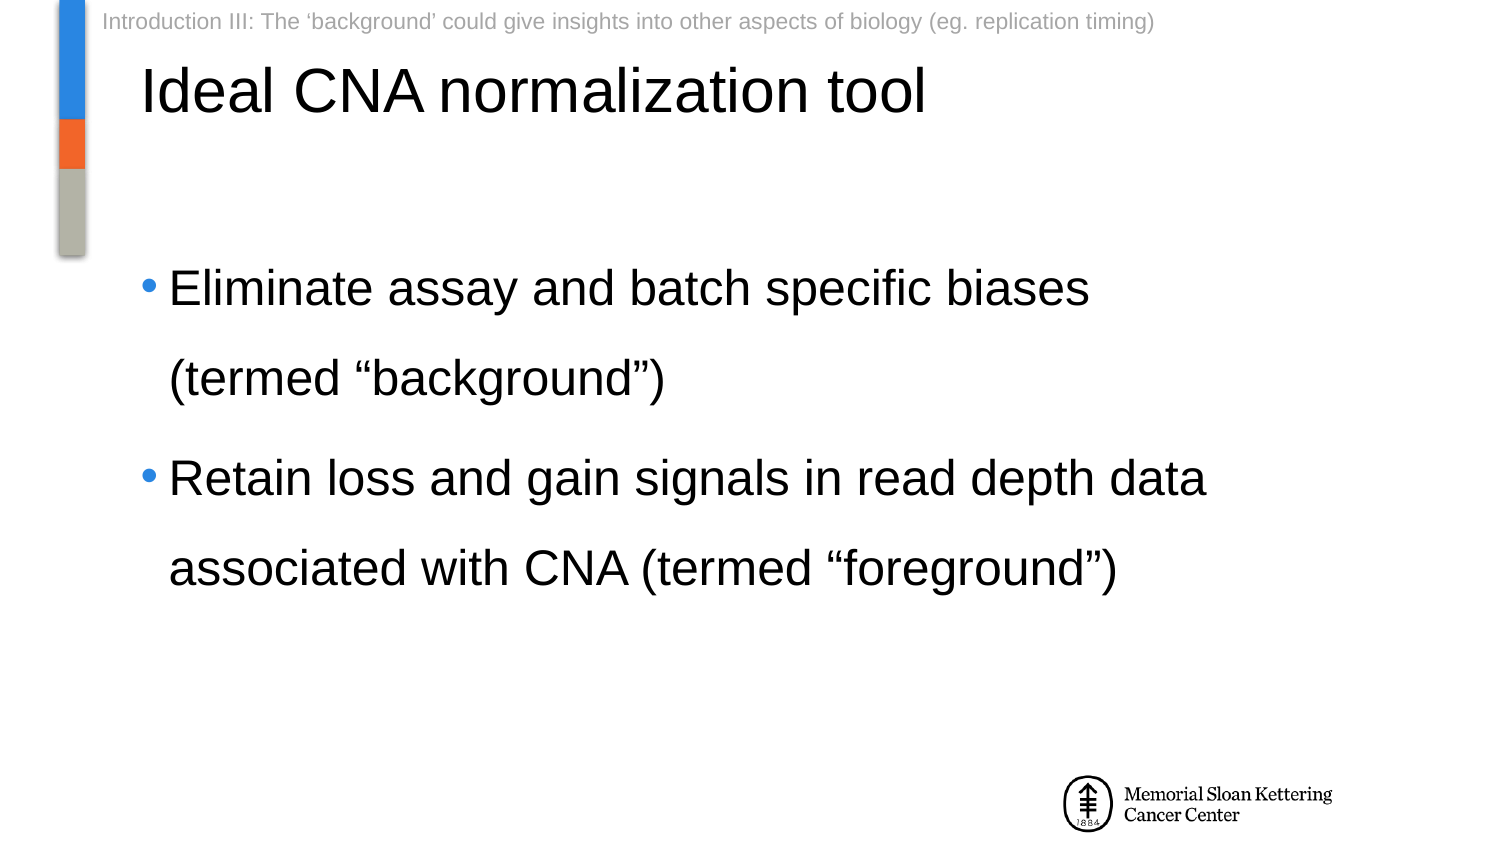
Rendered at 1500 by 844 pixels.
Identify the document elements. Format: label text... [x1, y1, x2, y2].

text_box Introduction III: The ‘background’ could give insights into other aspects of biology (eg. replication timing) [87, 0, 1171, 42]
title Ideal CNA normalization tool [125, 36, 1386, 133]
list Eliminate assay and batch specific biases (termed “background”) Retain loss and gain signals in read depth data associated with CNA (termed “foreground”) [125, 147, 1386, 705]
